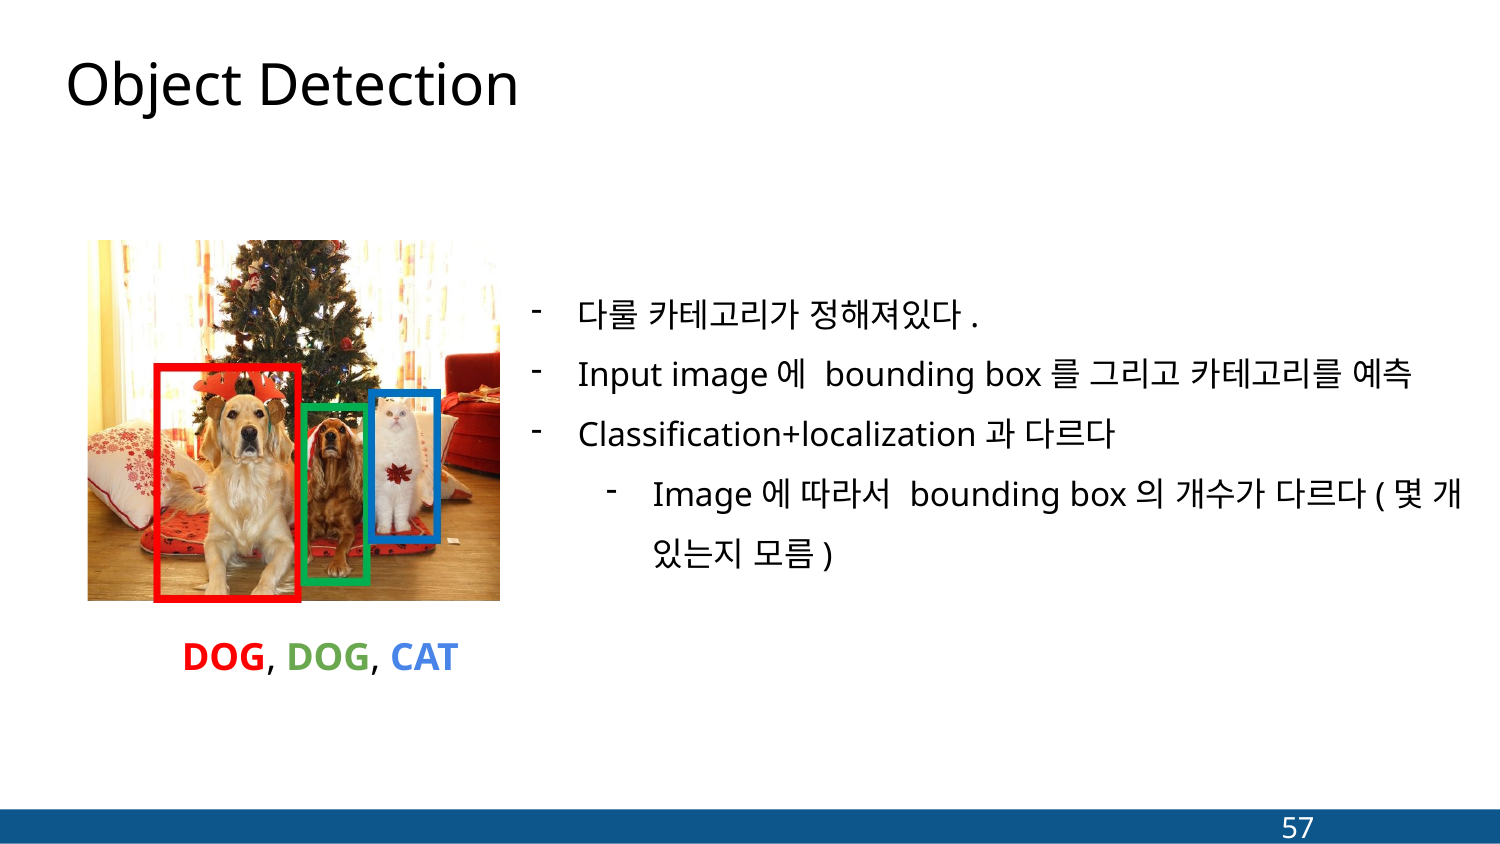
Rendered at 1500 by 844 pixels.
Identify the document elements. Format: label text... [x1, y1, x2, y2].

slide_number 57 [1275, 800, 1334, 844]
title Object Detection [62, 45, 600, 189]
text_box [87, 240, 500, 604]
text_box 다룰 카테고리가 정해져있다. Input image에 bounding box를 그리고 카테고리를 예측 Classification+localization과 다르다 Image에 따라서 bounding box의 개수가 다르다(몇 개 있는지 모름) [516, 266, 1484, 581]
text_box DOG, DOG, CAT [179, 630, 533, 678]
